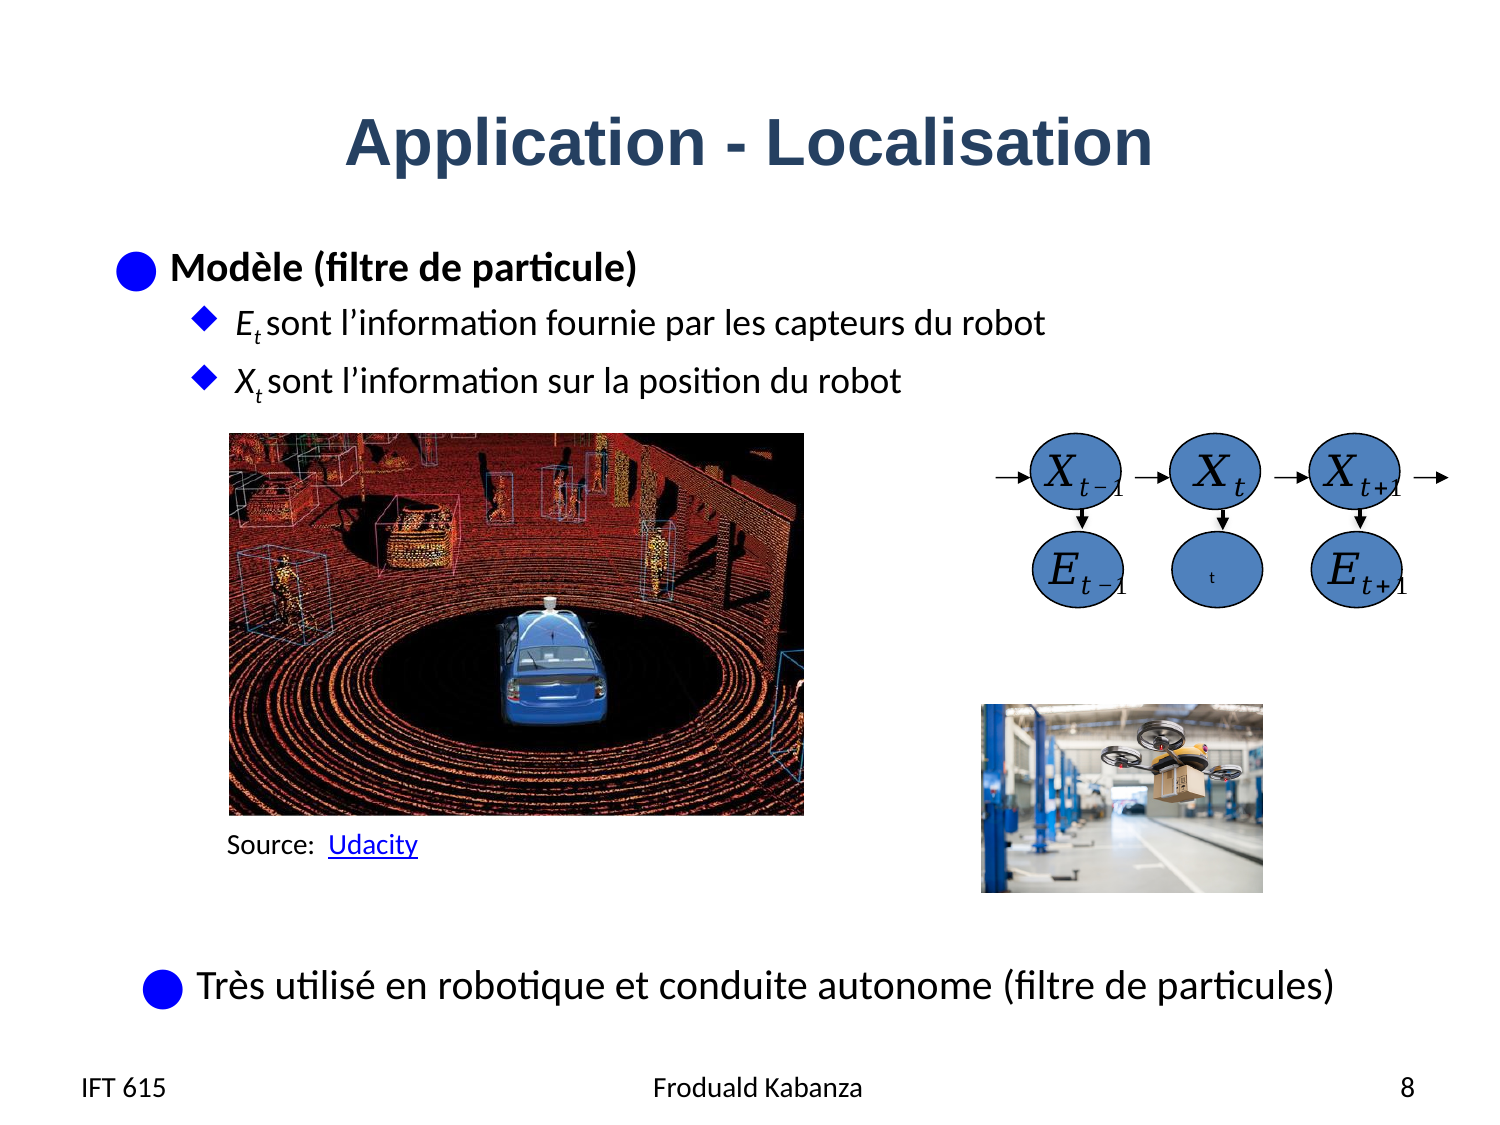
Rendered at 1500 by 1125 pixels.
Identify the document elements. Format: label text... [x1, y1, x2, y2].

title Application - Localisation [75, 45, 1425, 233]
list Modèle (filtre de particule) Et sont l’information fournie par les capteurs du robot Xt sont l’information sur la position du robot [98, 232, 1449, 421]
picture [228, 433, 804, 816]
text_box Très utilisé en robotique et conduite autonome (filtre de particules) [125, 950, 1476, 1011]
slide_number IFT 615 [66, 1056, 356, 1117]
footer Froduald Kabanza [520, 1056, 996, 1117]
slide_number 8 [1080, 1056, 1431, 1117]
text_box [995, 433, 1449, 608]
text_box Source: Udacity [212, 818, 434, 868]
picture [980, 704, 1263, 893]
